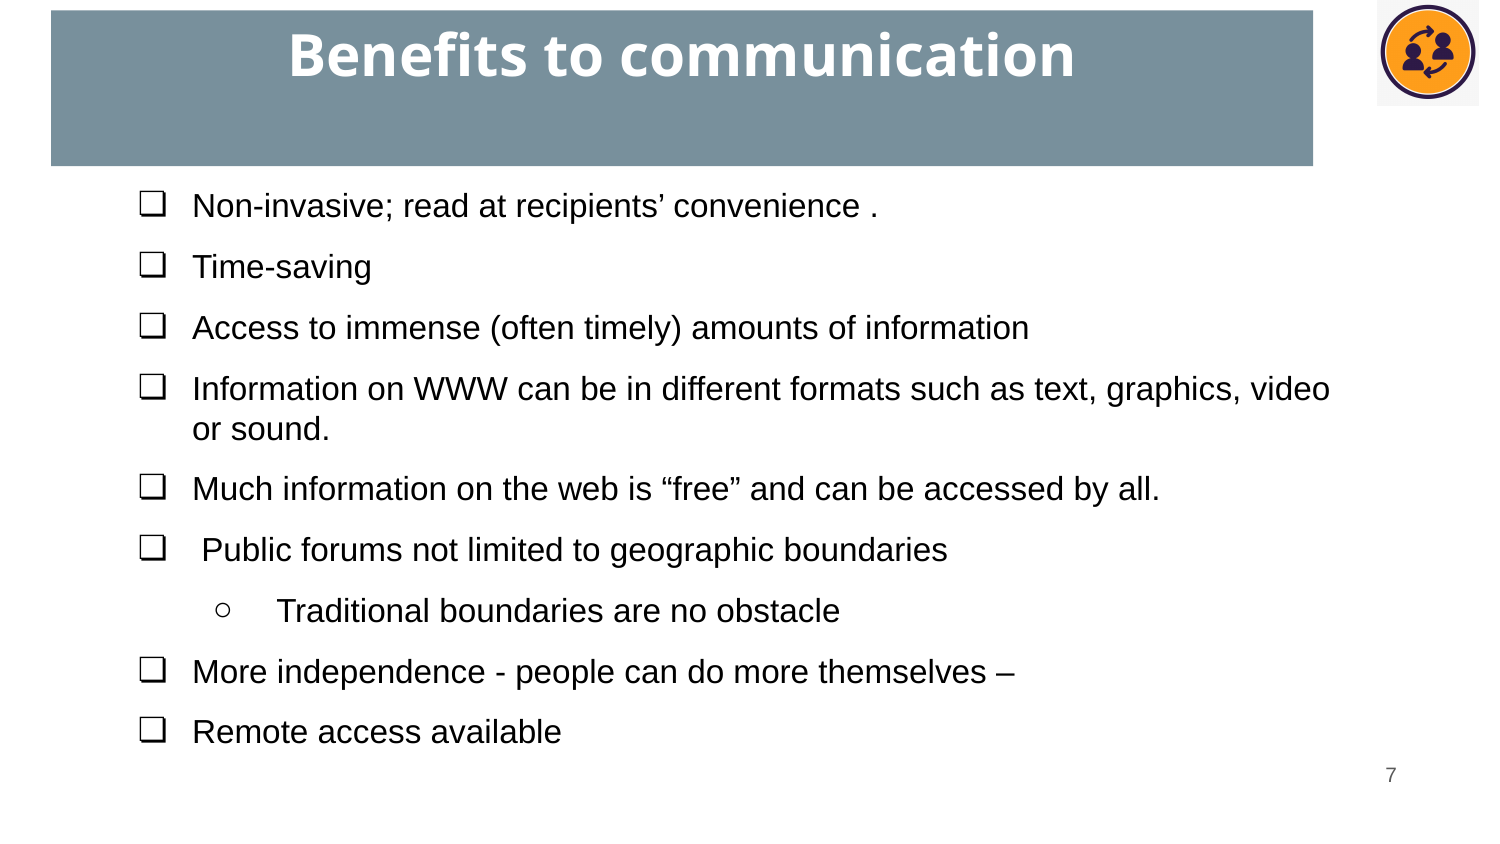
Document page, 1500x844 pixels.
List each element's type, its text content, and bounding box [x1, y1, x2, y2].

title Benefits to communication [51, 10, 1314, 167]
slide_number ‹#› [1334, 751, 1412, 797]
picture [1377, 0, 1479, 106]
text_box Non-invasive; read at recipients’ convenience . Time-saving Access to immense (often timely) amounts of information Information on WWW can be in different formats such as text, graphics, video or sound. Much information on the web is “free” and can be accessed by all. Public forums not limited to geographic boundaries Traditional boundaries are no obstacle More independence - people can do more themselves – Remote access available [102, 169, 1378, 766]
